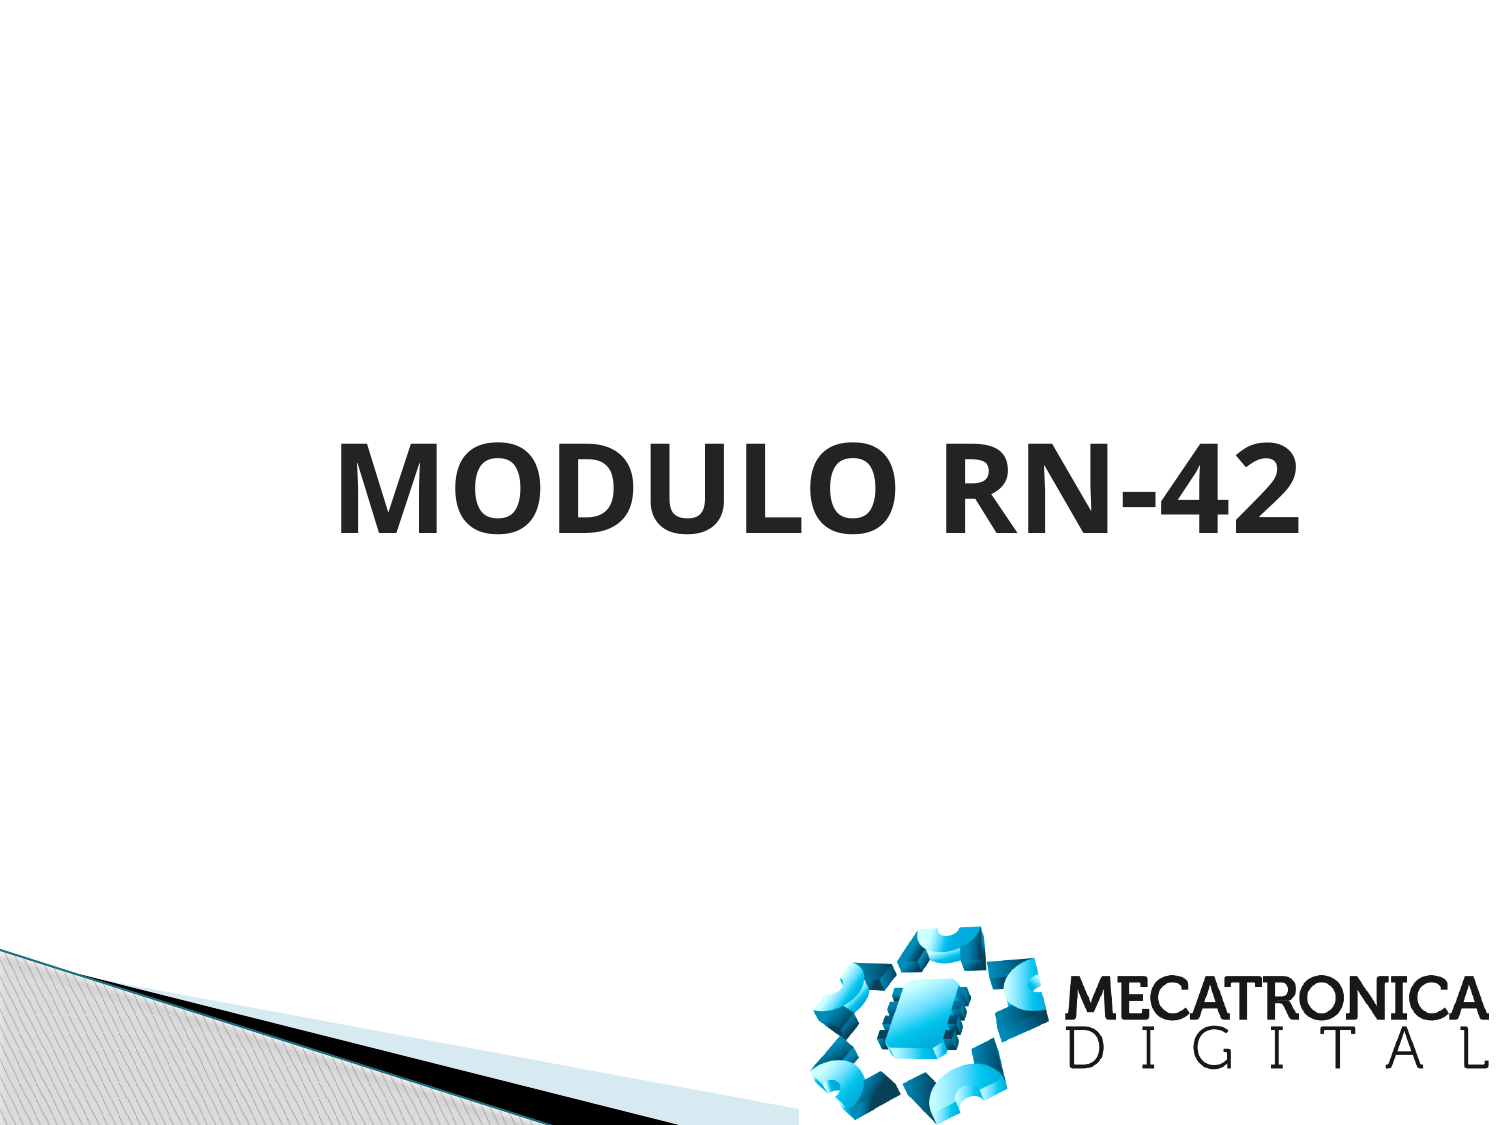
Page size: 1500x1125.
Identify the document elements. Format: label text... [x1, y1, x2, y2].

text_box MODULO RN-42 [155, 322, 1404, 645]
picture [798, 919, 1500, 1125]
